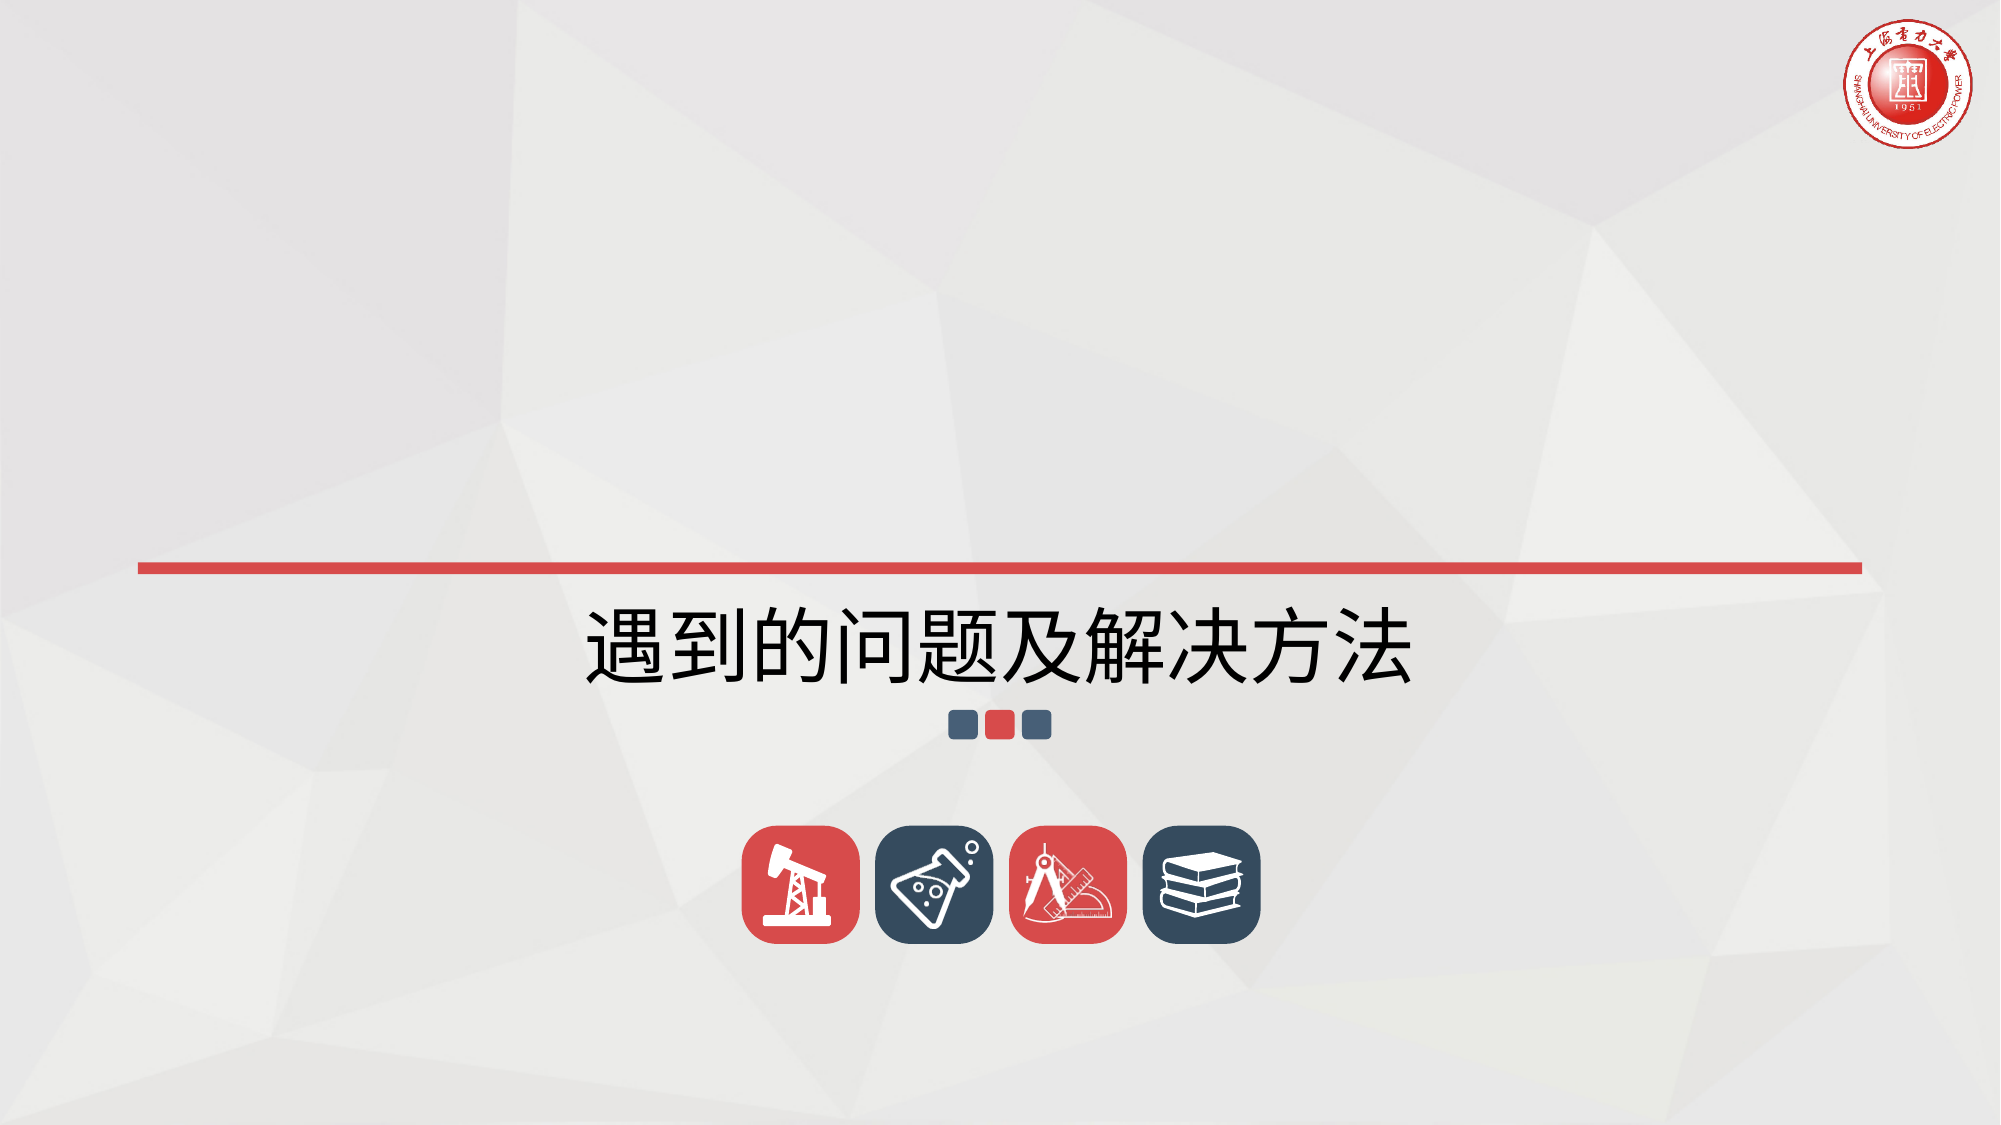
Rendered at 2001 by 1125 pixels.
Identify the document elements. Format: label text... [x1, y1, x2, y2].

text_box [1159, 852, 1244, 918]
picture [0, 0, 2001, 1125]
text_box [1009, 825, 1128, 944]
text_box [1142, 825, 1261, 944]
text_box [741, 825, 860, 944]
text_box [762, 843, 831, 927]
title 遇到的问题及解决方法 [137, 562, 1863, 740]
text_box [875, 825, 994, 944]
